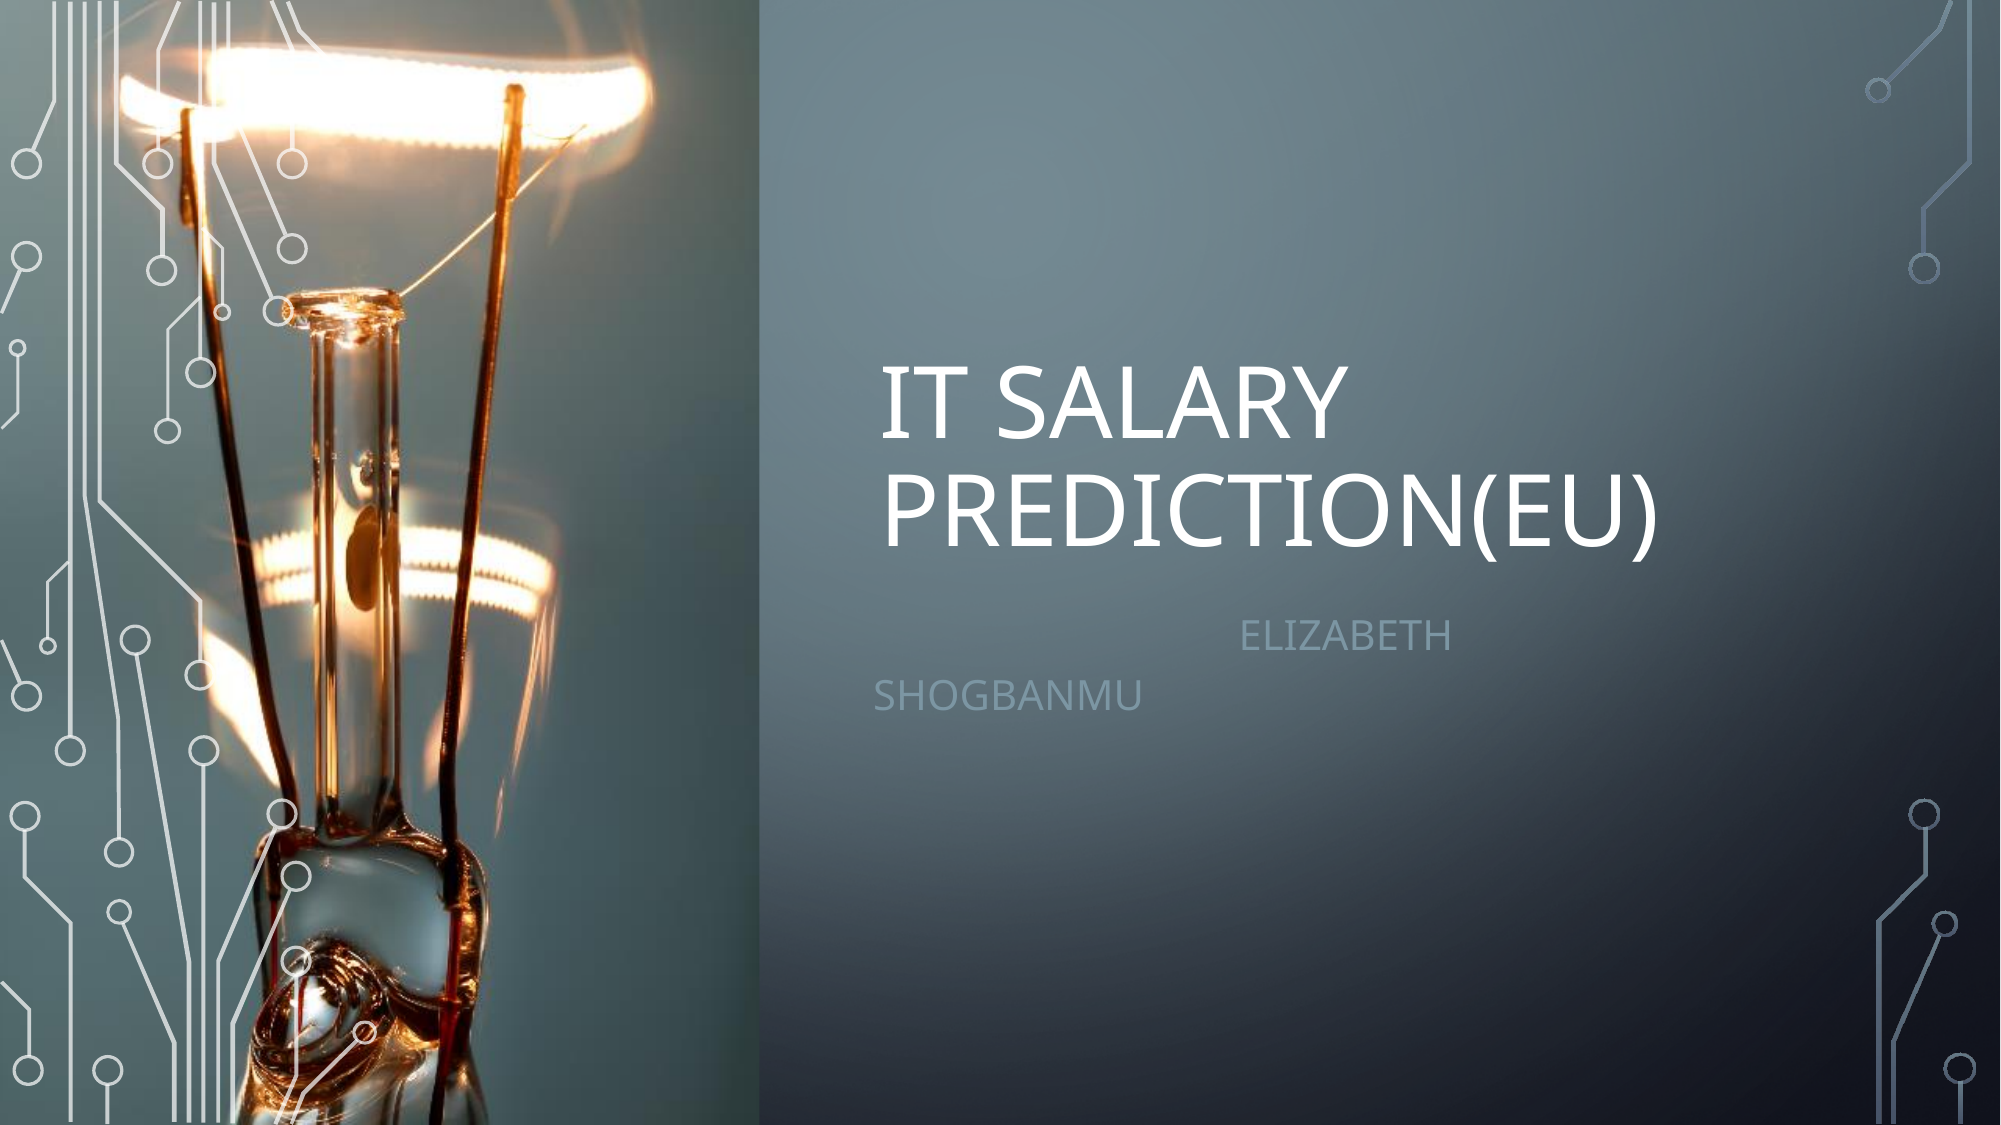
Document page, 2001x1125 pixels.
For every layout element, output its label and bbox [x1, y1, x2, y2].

text_box [0, 0, 379, 1125]
text_box [760, 0, 2000, 1125]
text_box [1863, 0, 1976, 1124]
picture [379, 0, 760, 1125]
